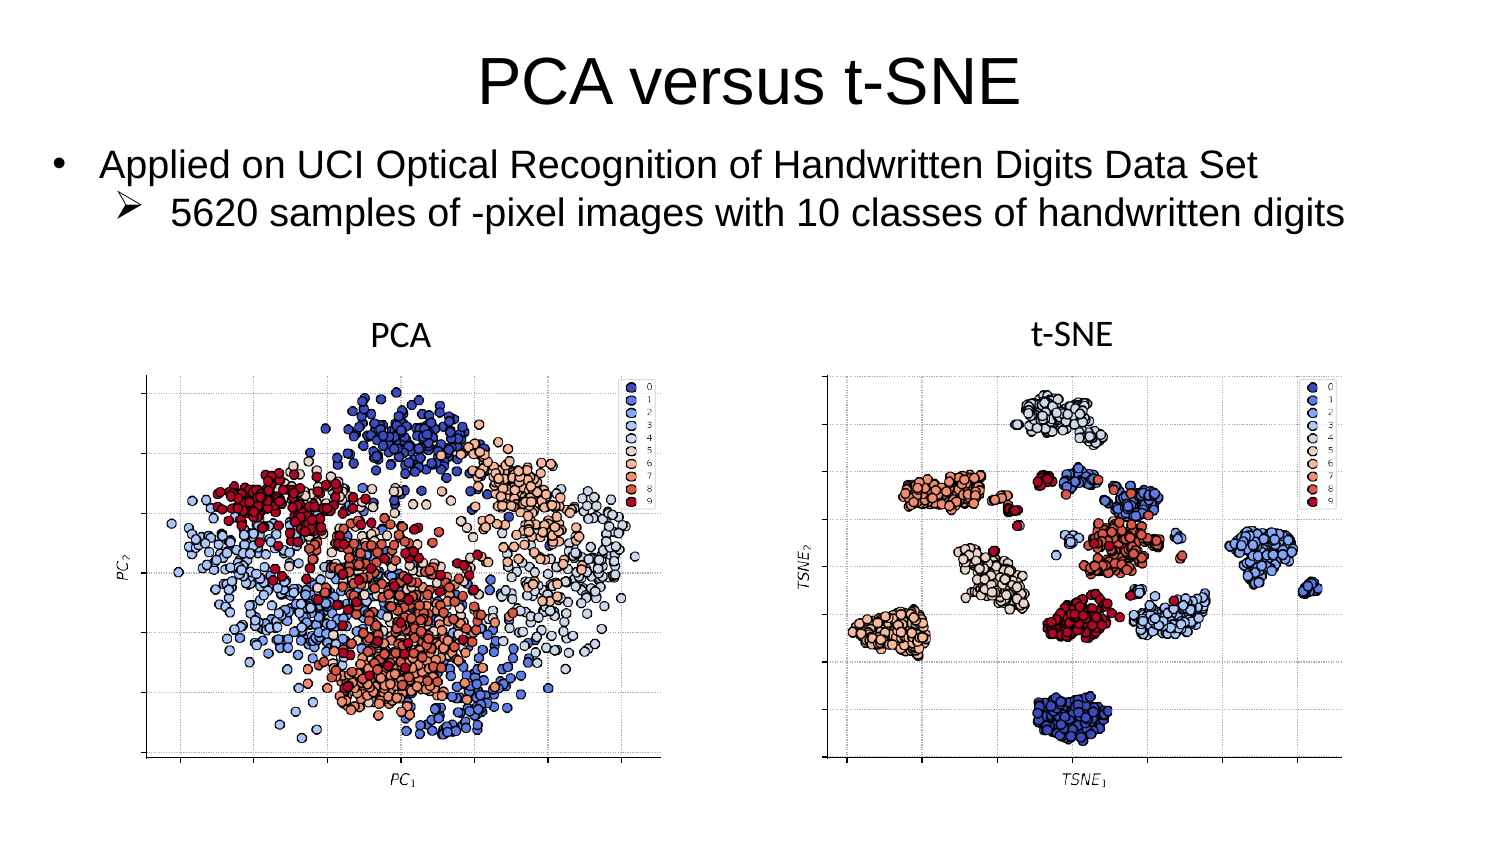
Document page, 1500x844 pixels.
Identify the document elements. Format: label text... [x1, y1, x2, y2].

text_box t-SNE [953, 301, 1191, 362]
text_box [390, 773, 415, 787]
text_box PCA versus t-SNE [89, 30, 1410, 159]
text_box [625, 382, 637, 507]
text_box [797, 545, 811, 589]
text_box [1307, 382, 1318, 507]
text_box [1032, 691, 1113, 746]
text_box [166, 387, 640, 743]
text_box [1298, 378, 1338, 511]
text_box [1328, 383, 1333, 504]
text_box [617, 378, 657, 511]
text_box [898, 462, 1211, 643]
text_box [647, 383, 652, 504]
text_box [116, 555, 130, 580]
text_box [1224, 526, 1323, 599]
text_box [847, 604, 931, 661]
text_box [1062, 773, 1106, 787]
text_box PCA [282, 302, 520, 363]
text_box [1010, 390, 1108, 450]
